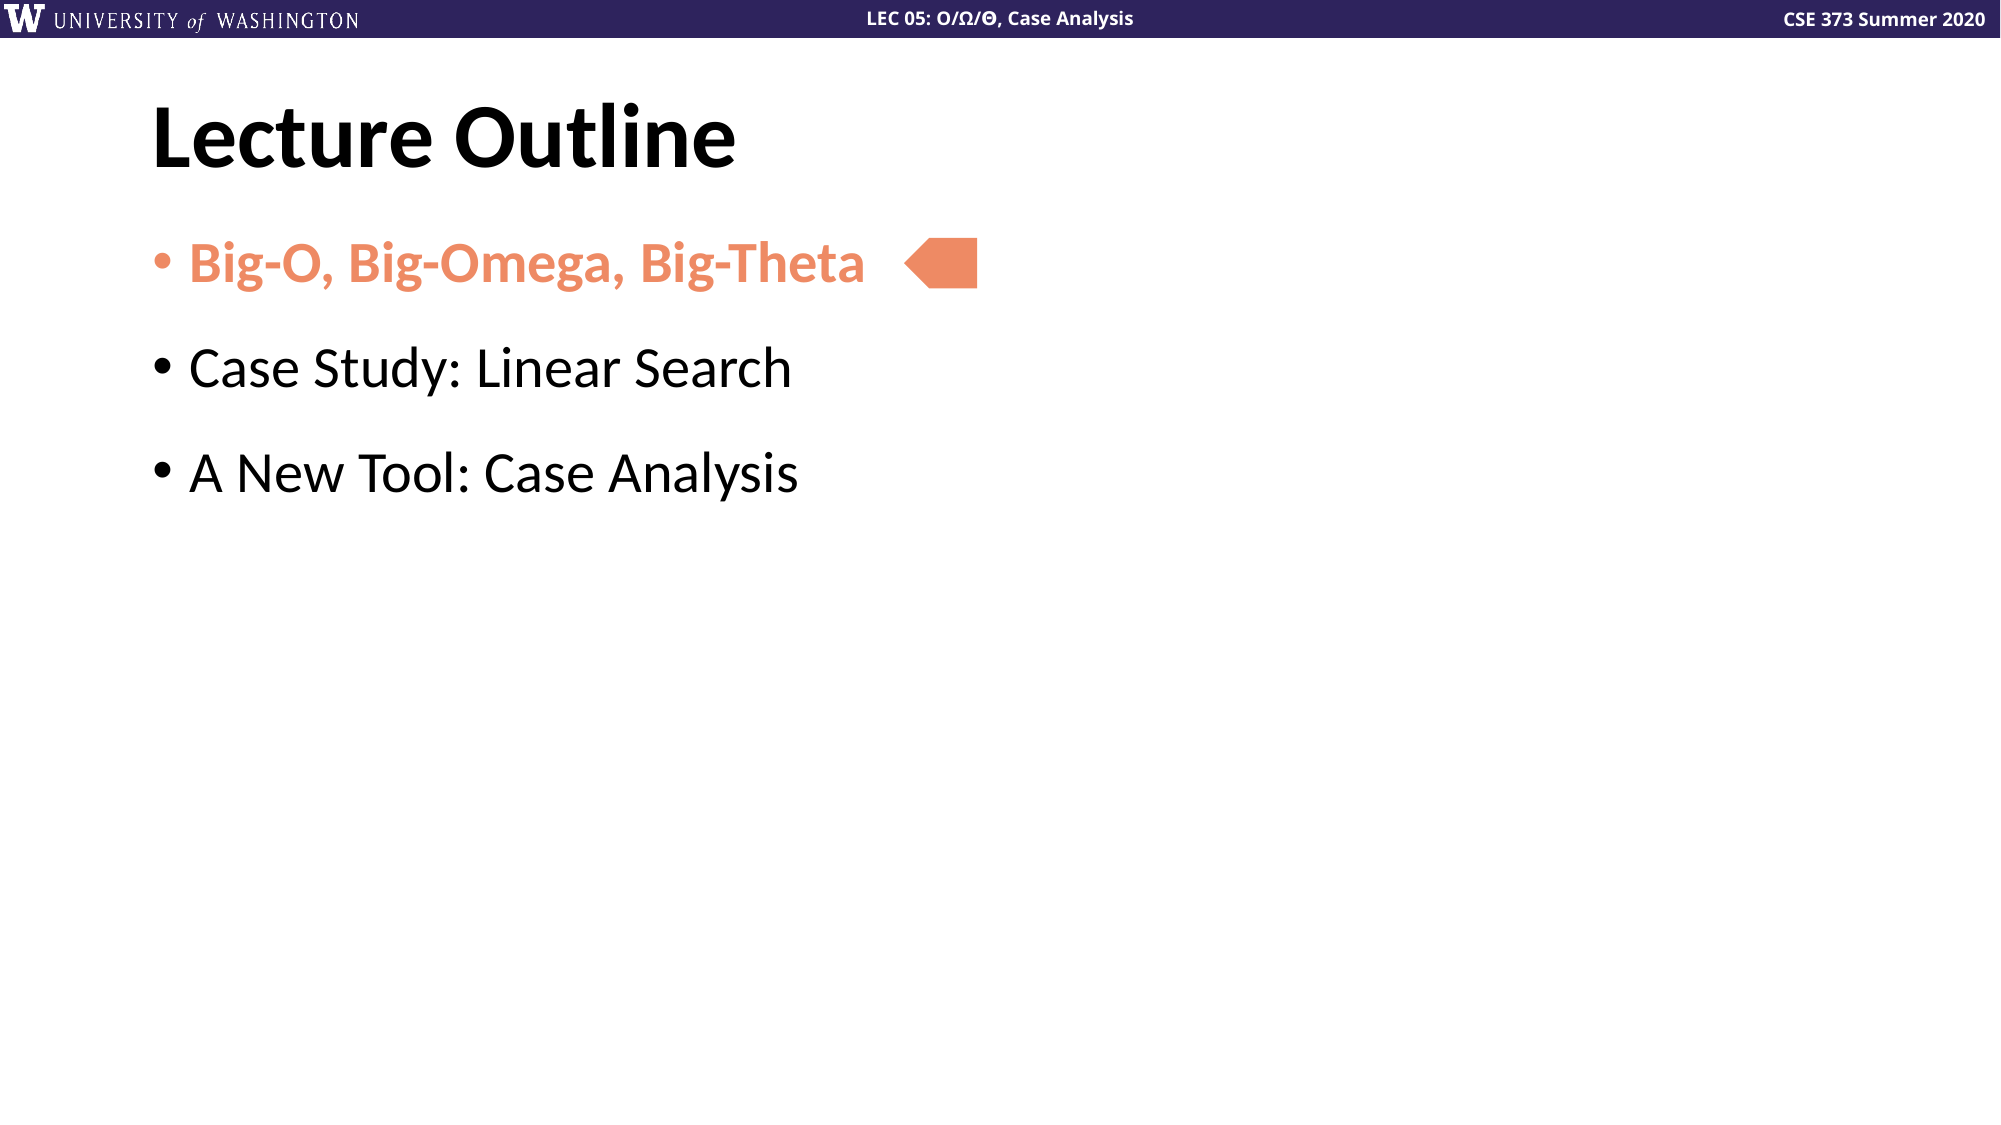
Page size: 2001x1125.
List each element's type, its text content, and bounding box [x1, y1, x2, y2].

list Big-O, Big-Omega, Big-Theta Case Study: Linear Search A New Tool: Case Analysis [137, 224, 1863, 1014]
title Lecture Outline [137, 74, 1863, 200]
picture [4, 4, 358, 33]
text_box [902, 236, 979, 290]
